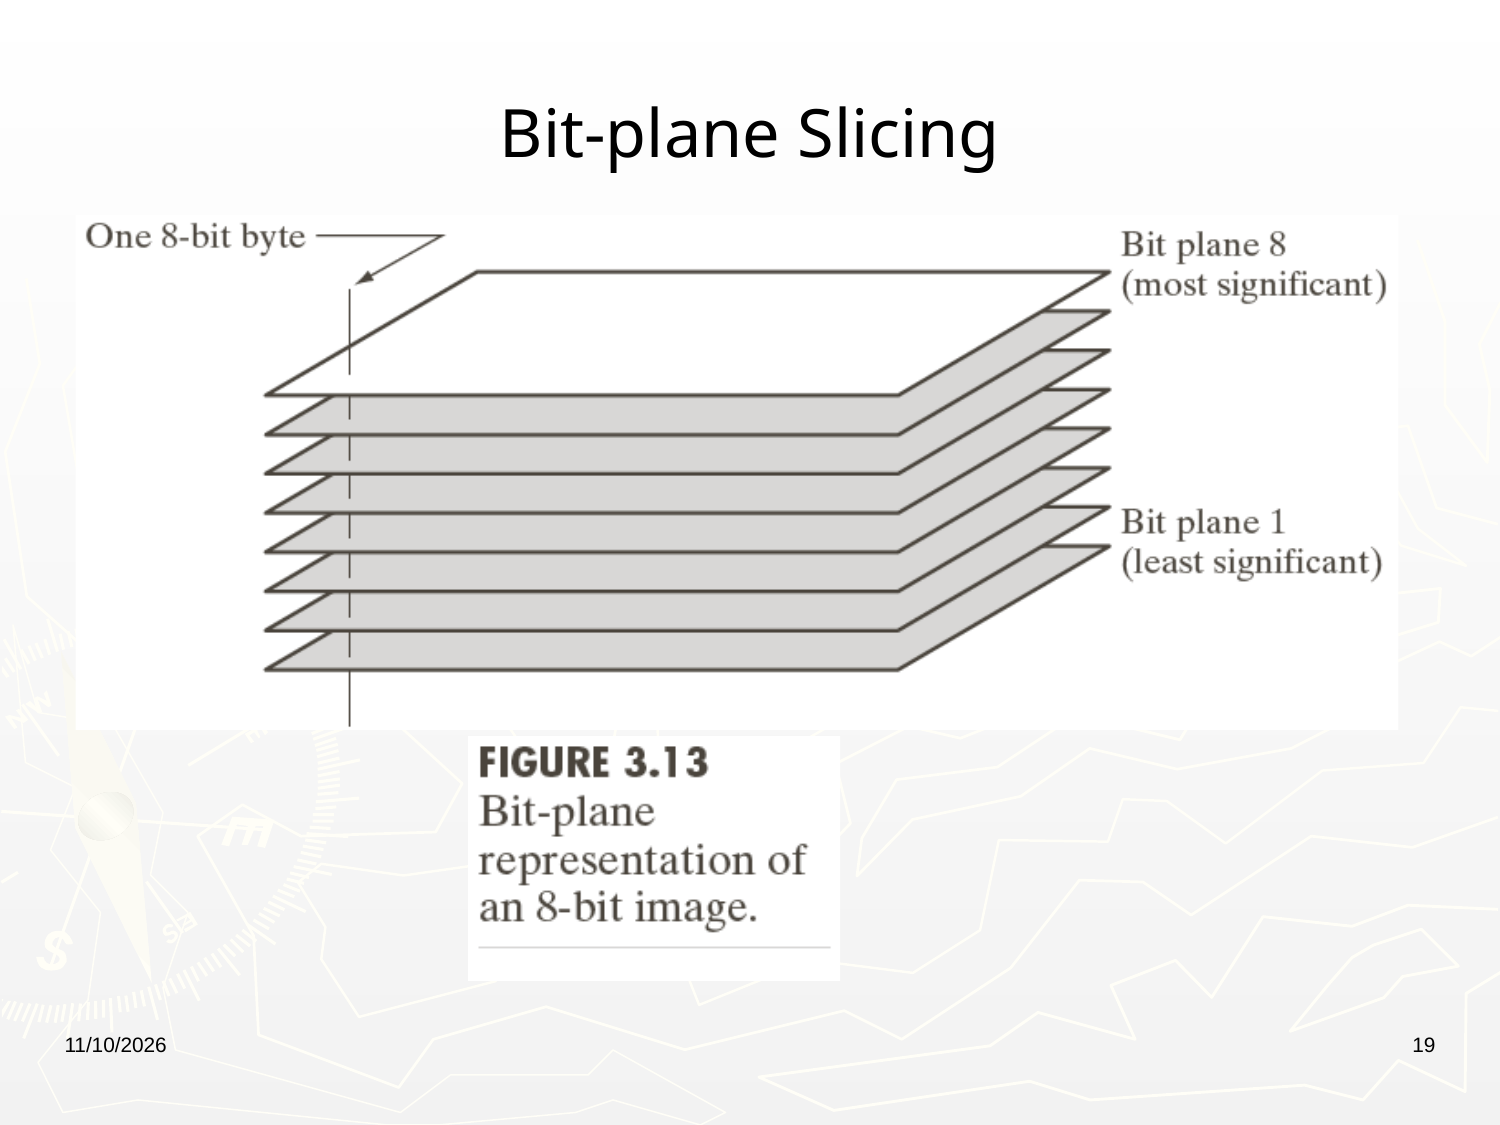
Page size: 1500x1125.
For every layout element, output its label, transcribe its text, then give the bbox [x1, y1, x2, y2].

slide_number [49, 1024, 425, 1103]
slide_number 19 [1074, 1024, 1451, 1103]
title Bit-plane Slicing [49, 37, 1451, 225]
picture [75, 215, 1399, 730]
picture [468, 736, 841, 981]
